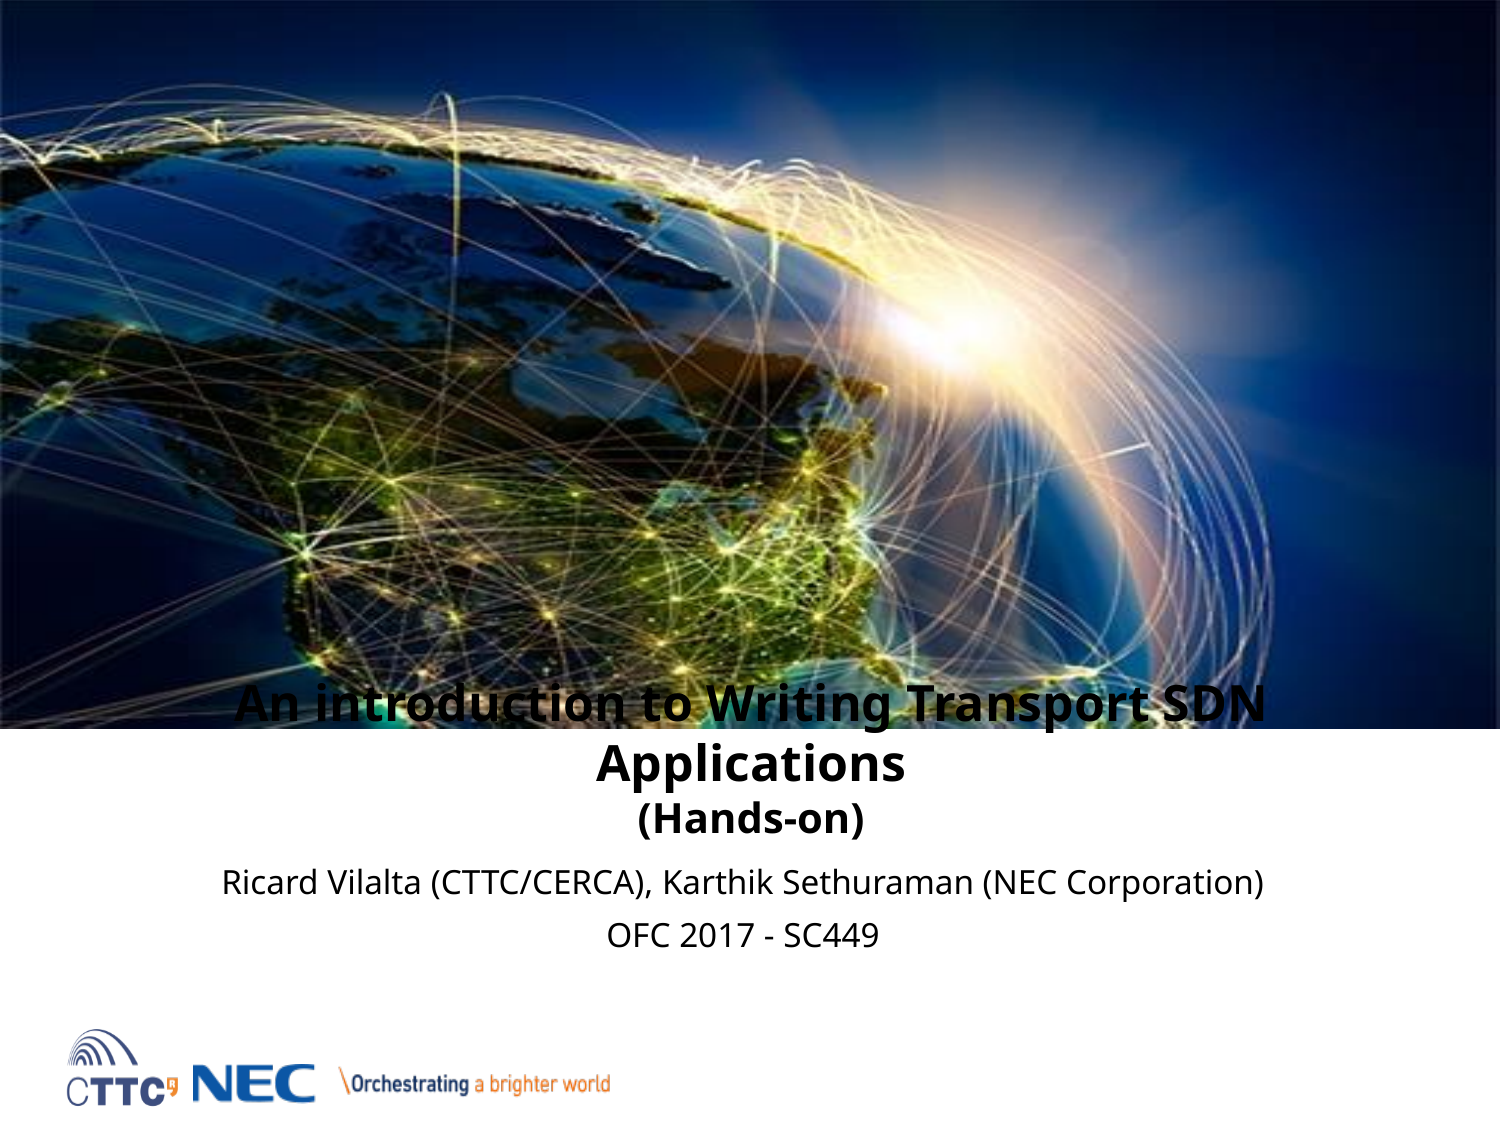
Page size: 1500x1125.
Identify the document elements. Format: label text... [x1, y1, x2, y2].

picture [193, 1064, 611, 1104]
subtitle Ricard Vilalta (CTTC/CERCA), Karthik Sethuraman (NEC Corporation) OFC 2017 - SC449 [44, 853, 1442, 1023]
picture [0, 0, 1500, 729]
picture [64, 1027, 180, 1110]
title An introduction to Writing Transport SDN Applications (Hands-on) [62, 756, 1441, 850]
